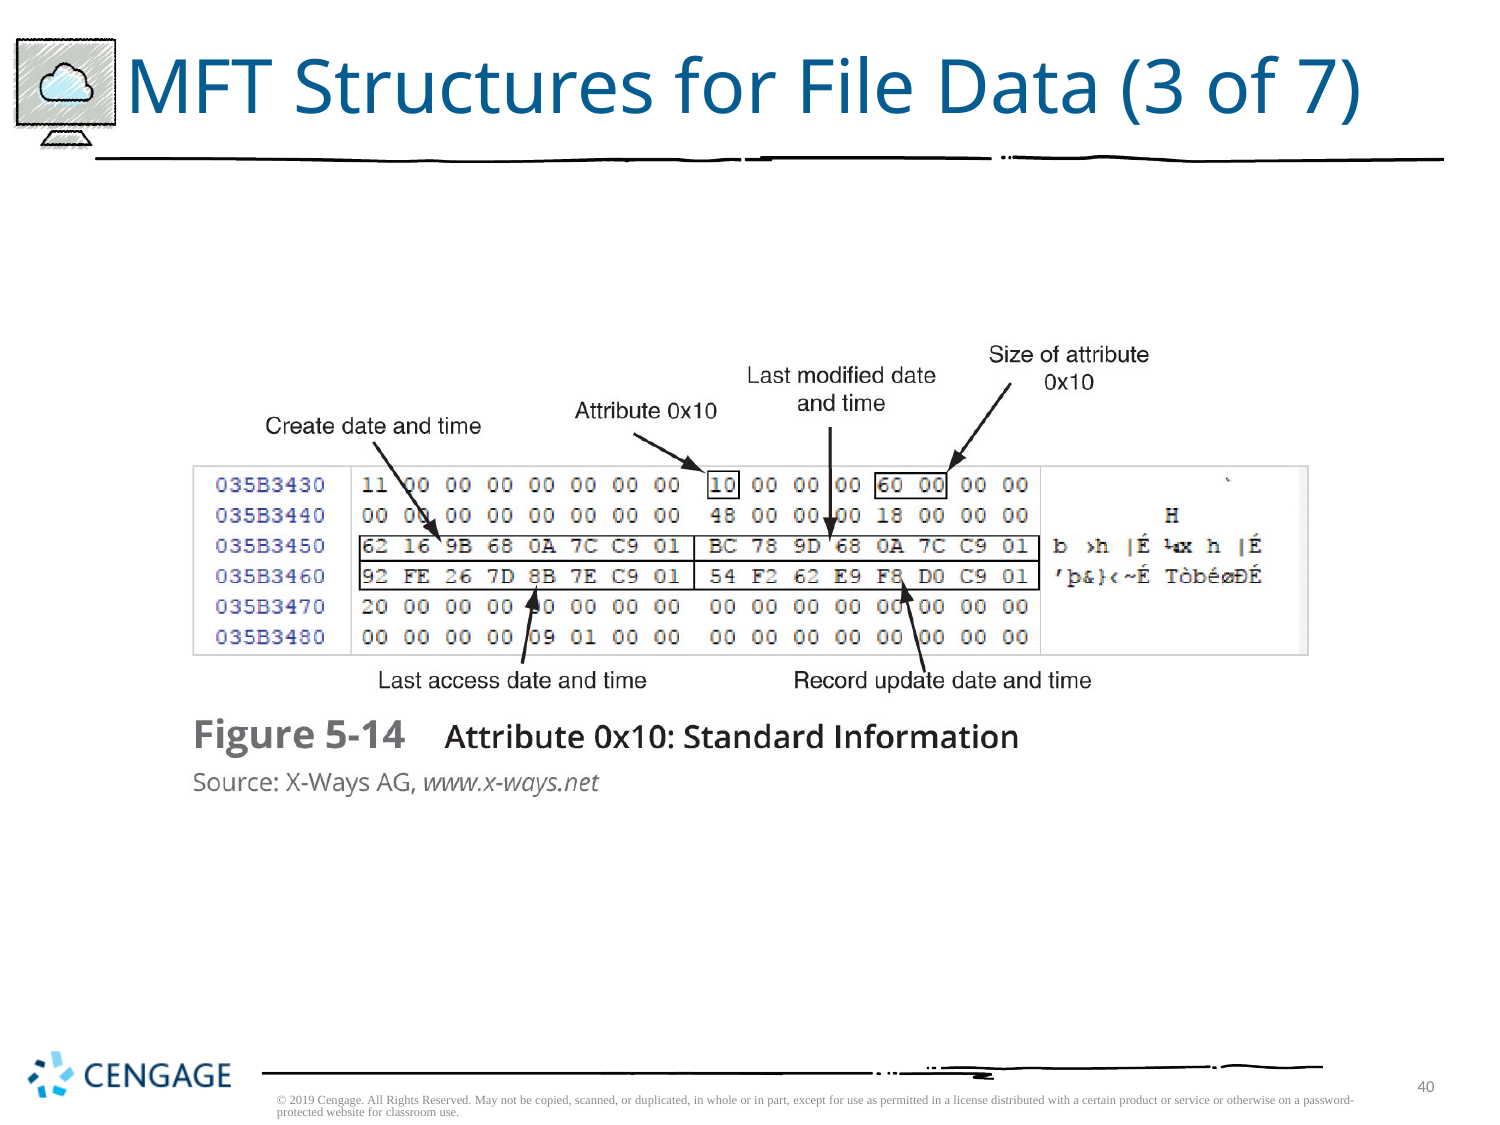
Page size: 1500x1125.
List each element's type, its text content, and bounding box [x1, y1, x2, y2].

title MFT Structures for File Data (3 of 7) [125, 66, 1442, 116]
picture [95, 155, 1444, 163]
picture [12, 36, 117, 151]
picture [7, 1037, 244, 1111]
picture [261, 1064, 1323, 1079]
slide_number 40 [1412, 1037, 1500, 1100]
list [187, 341, 1313, 801]
footer © 2019 Cengage. All Rights Reserved. May not be copied, scanned, or duplicated, in whole or in part, except for use as permitted in a license distributed with a certain product or service or otherwise on a password-protected website for classroom use. [261, 1079, 1375, 1120]
